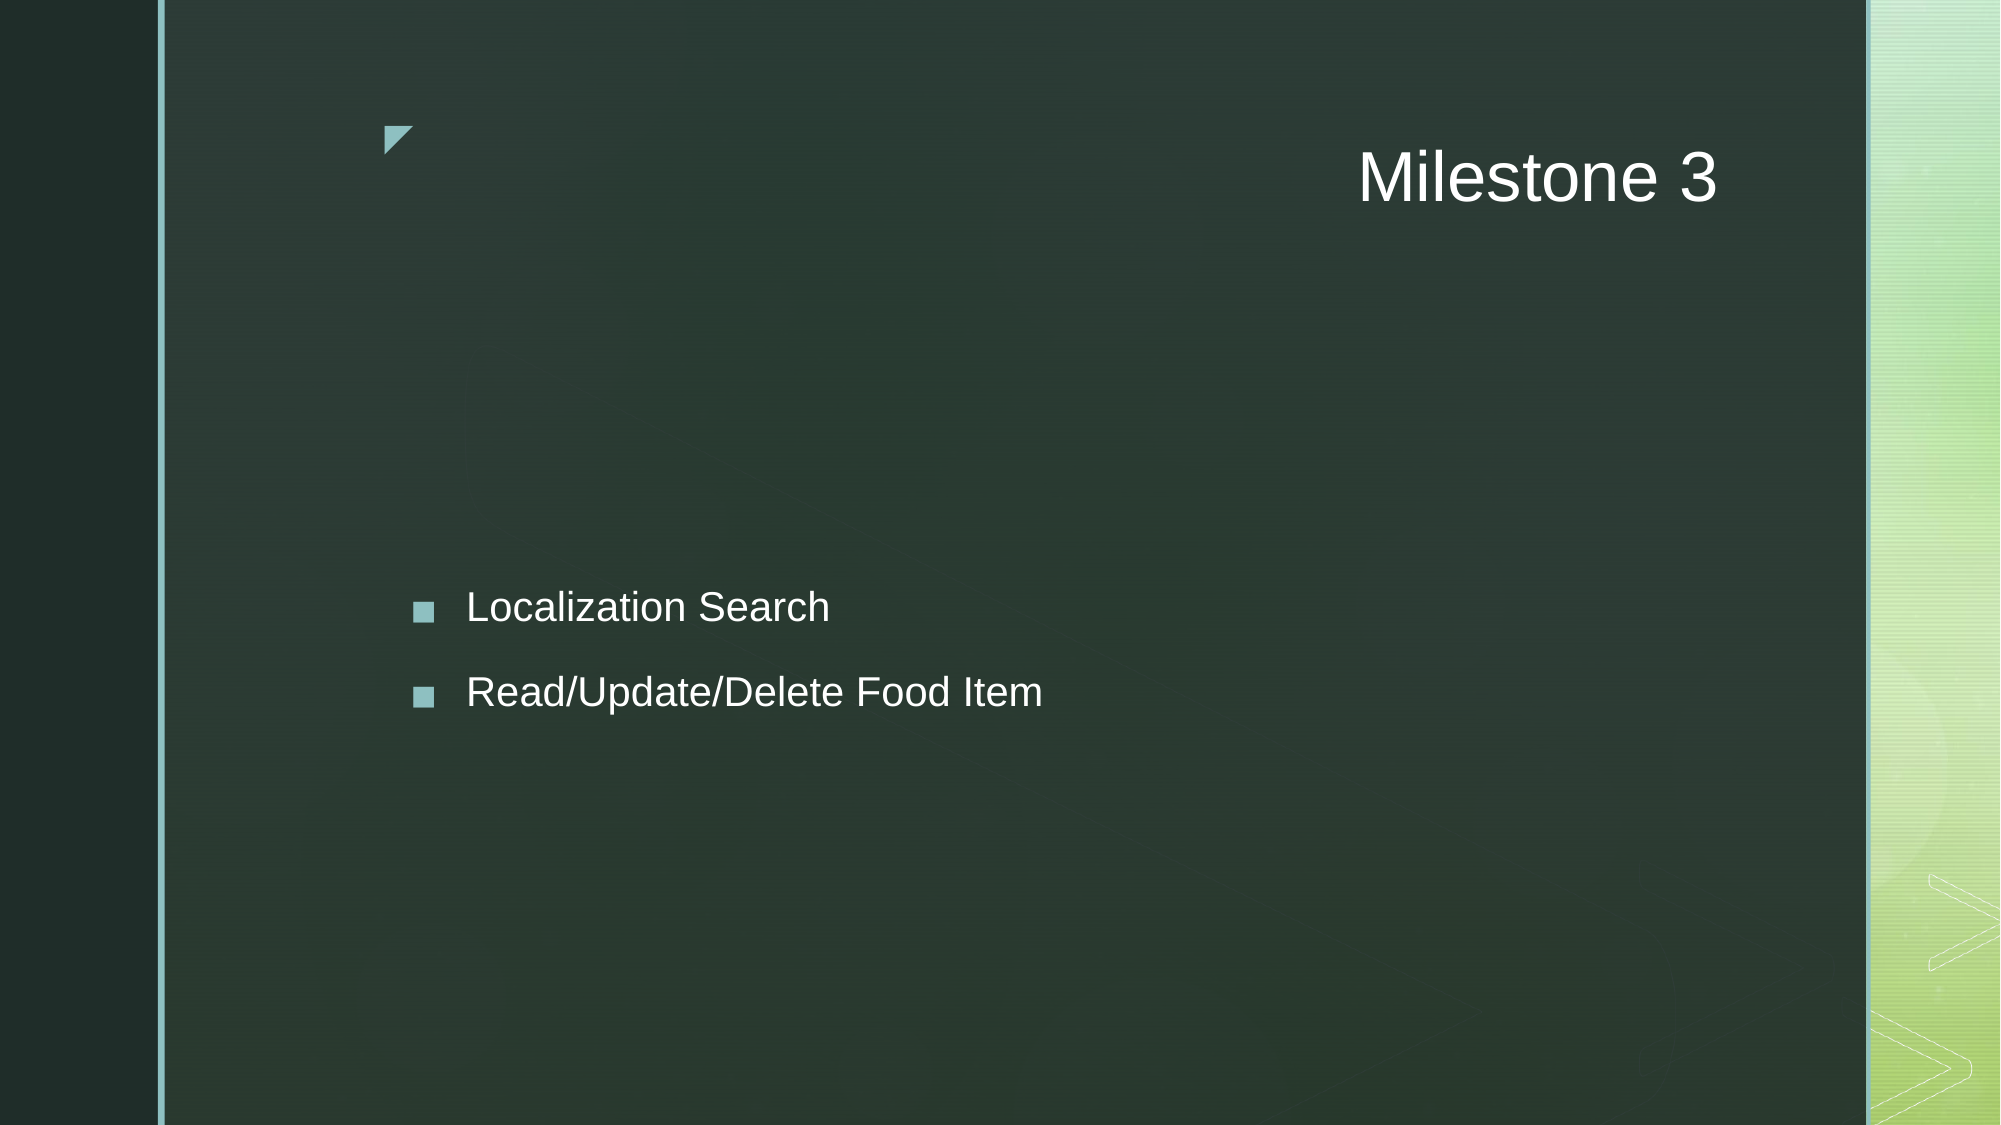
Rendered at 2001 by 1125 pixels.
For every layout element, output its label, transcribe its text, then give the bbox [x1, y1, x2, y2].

picture [1871, 0, 2001, 1125]
title Milestone 3 [428, 132, 1734, 267]
text_box Localization Search Read/Update/Delete Food Item [394, 267, 1759, 1018]
